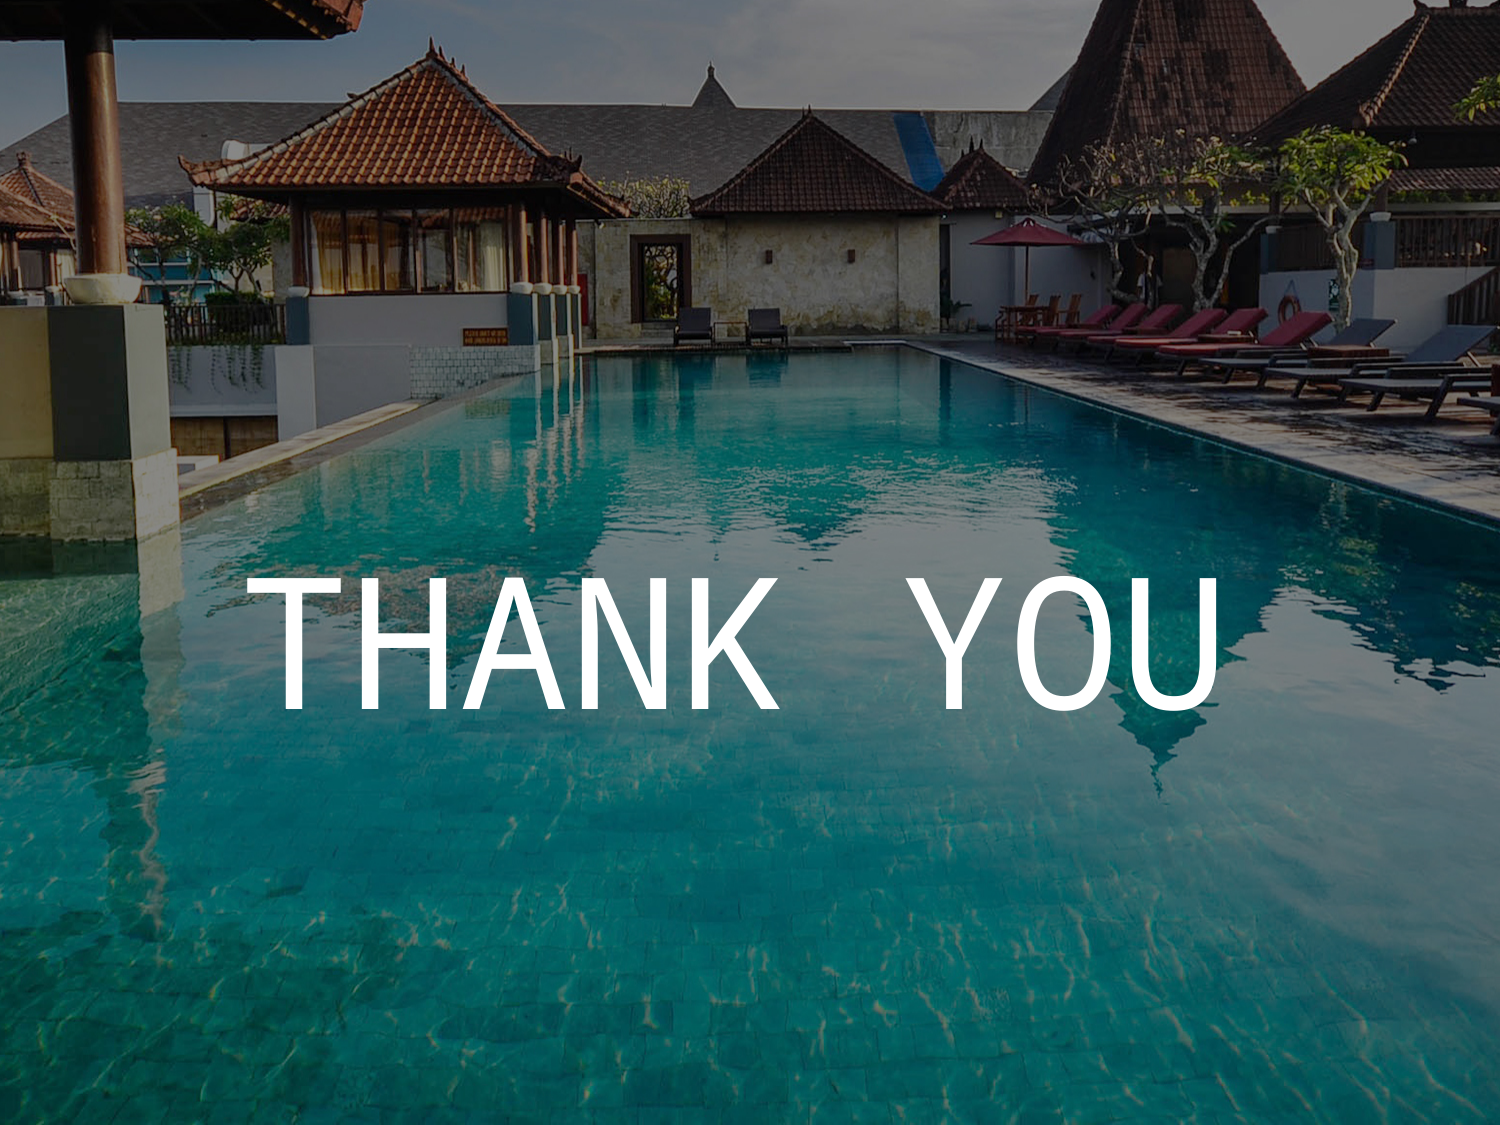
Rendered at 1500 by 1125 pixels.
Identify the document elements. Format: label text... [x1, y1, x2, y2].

title THANK YOU [224, 561, 1276, 712]
picture [0, 0, 1500, 1125]
